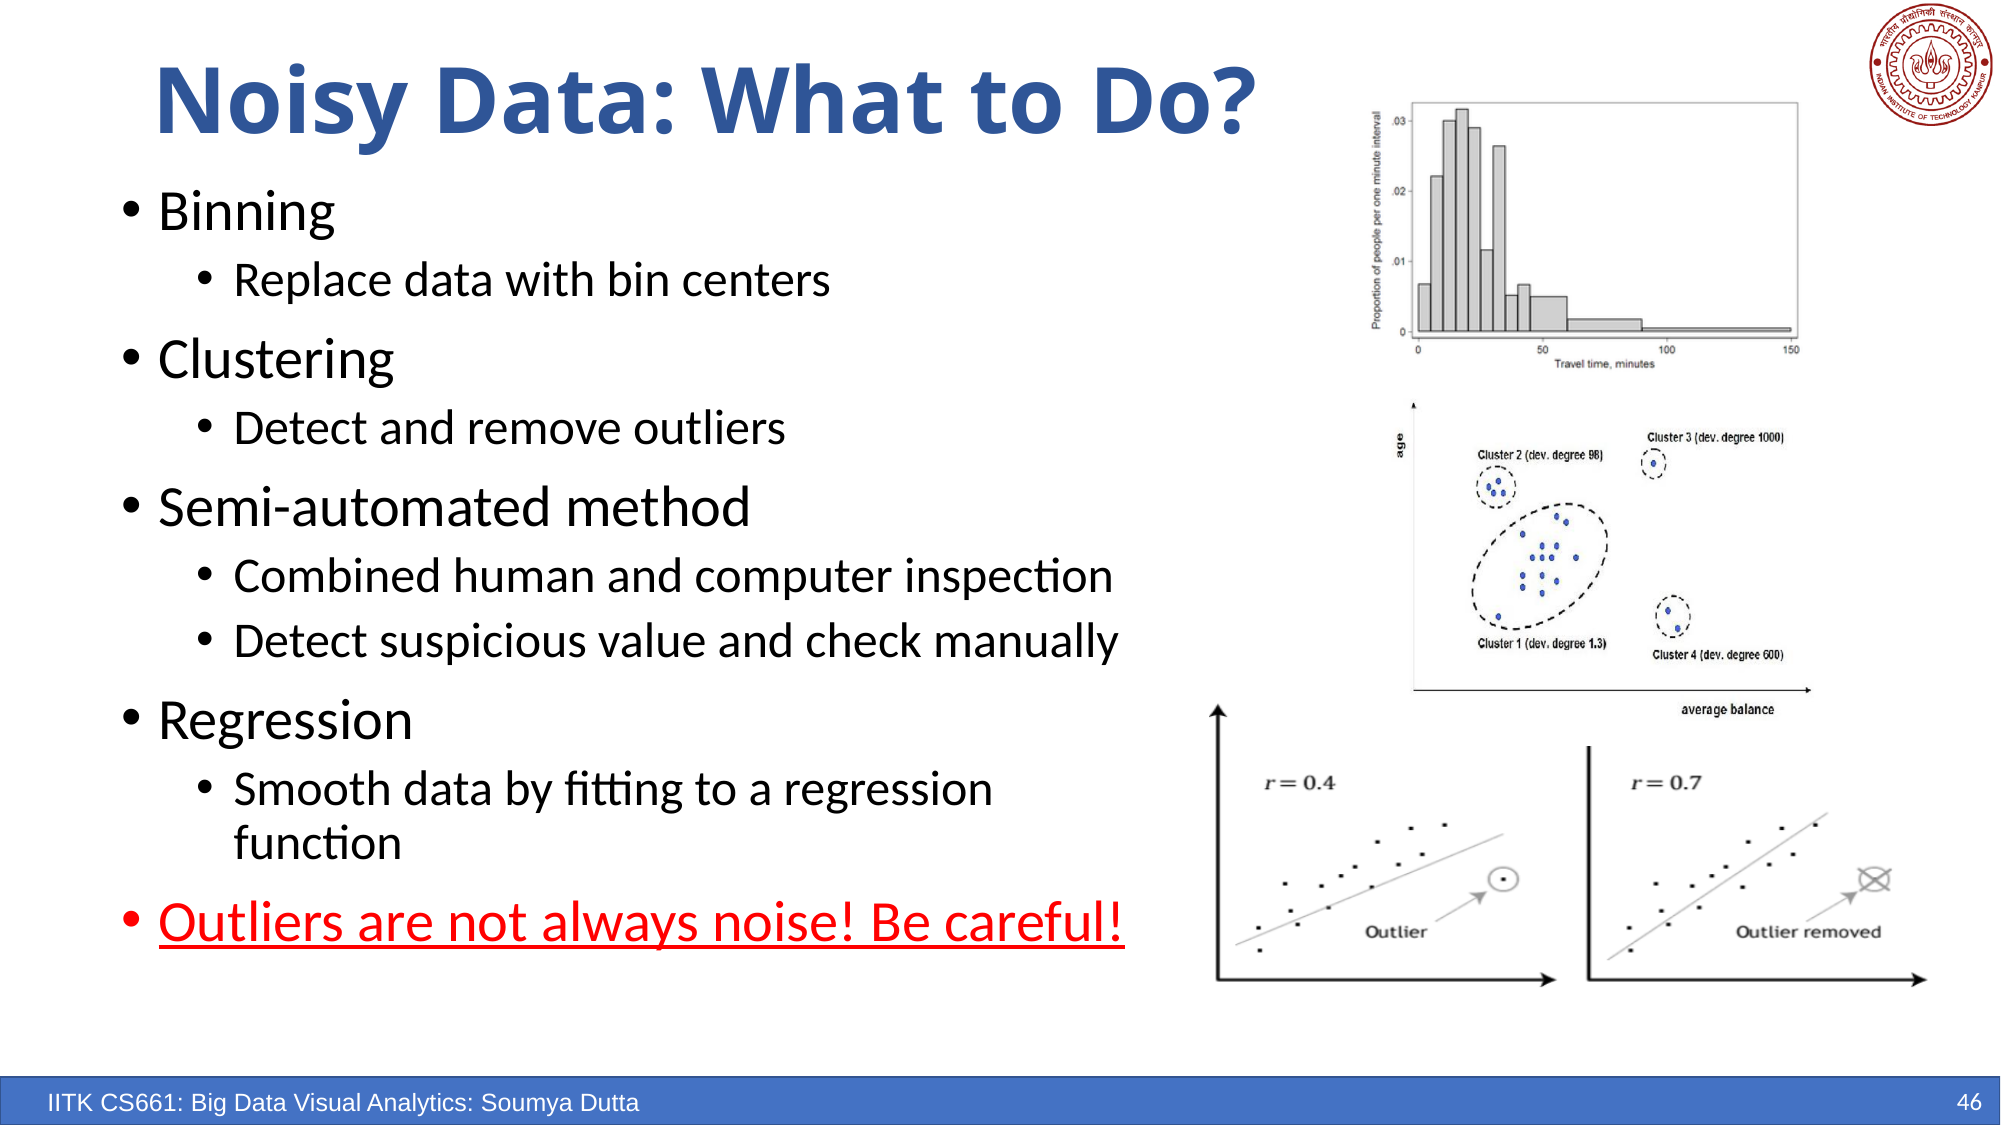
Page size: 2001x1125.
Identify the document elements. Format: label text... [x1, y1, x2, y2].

picture [1862, 1, 1998, 130]
title Noisy Data: What to Do? [137, 35, 1863, 173]
list Binning Replace data with bin centers Clustering Detect and remove outliers Semi-automated method Combined human and computer inspection Detect suspicious value and check manually Regression Smooth data by fitting to a regression function Outliers are not always noise! Be careful! [106, 172, 1145, 1065]
picture [1177, 92, 1945, 1007]
